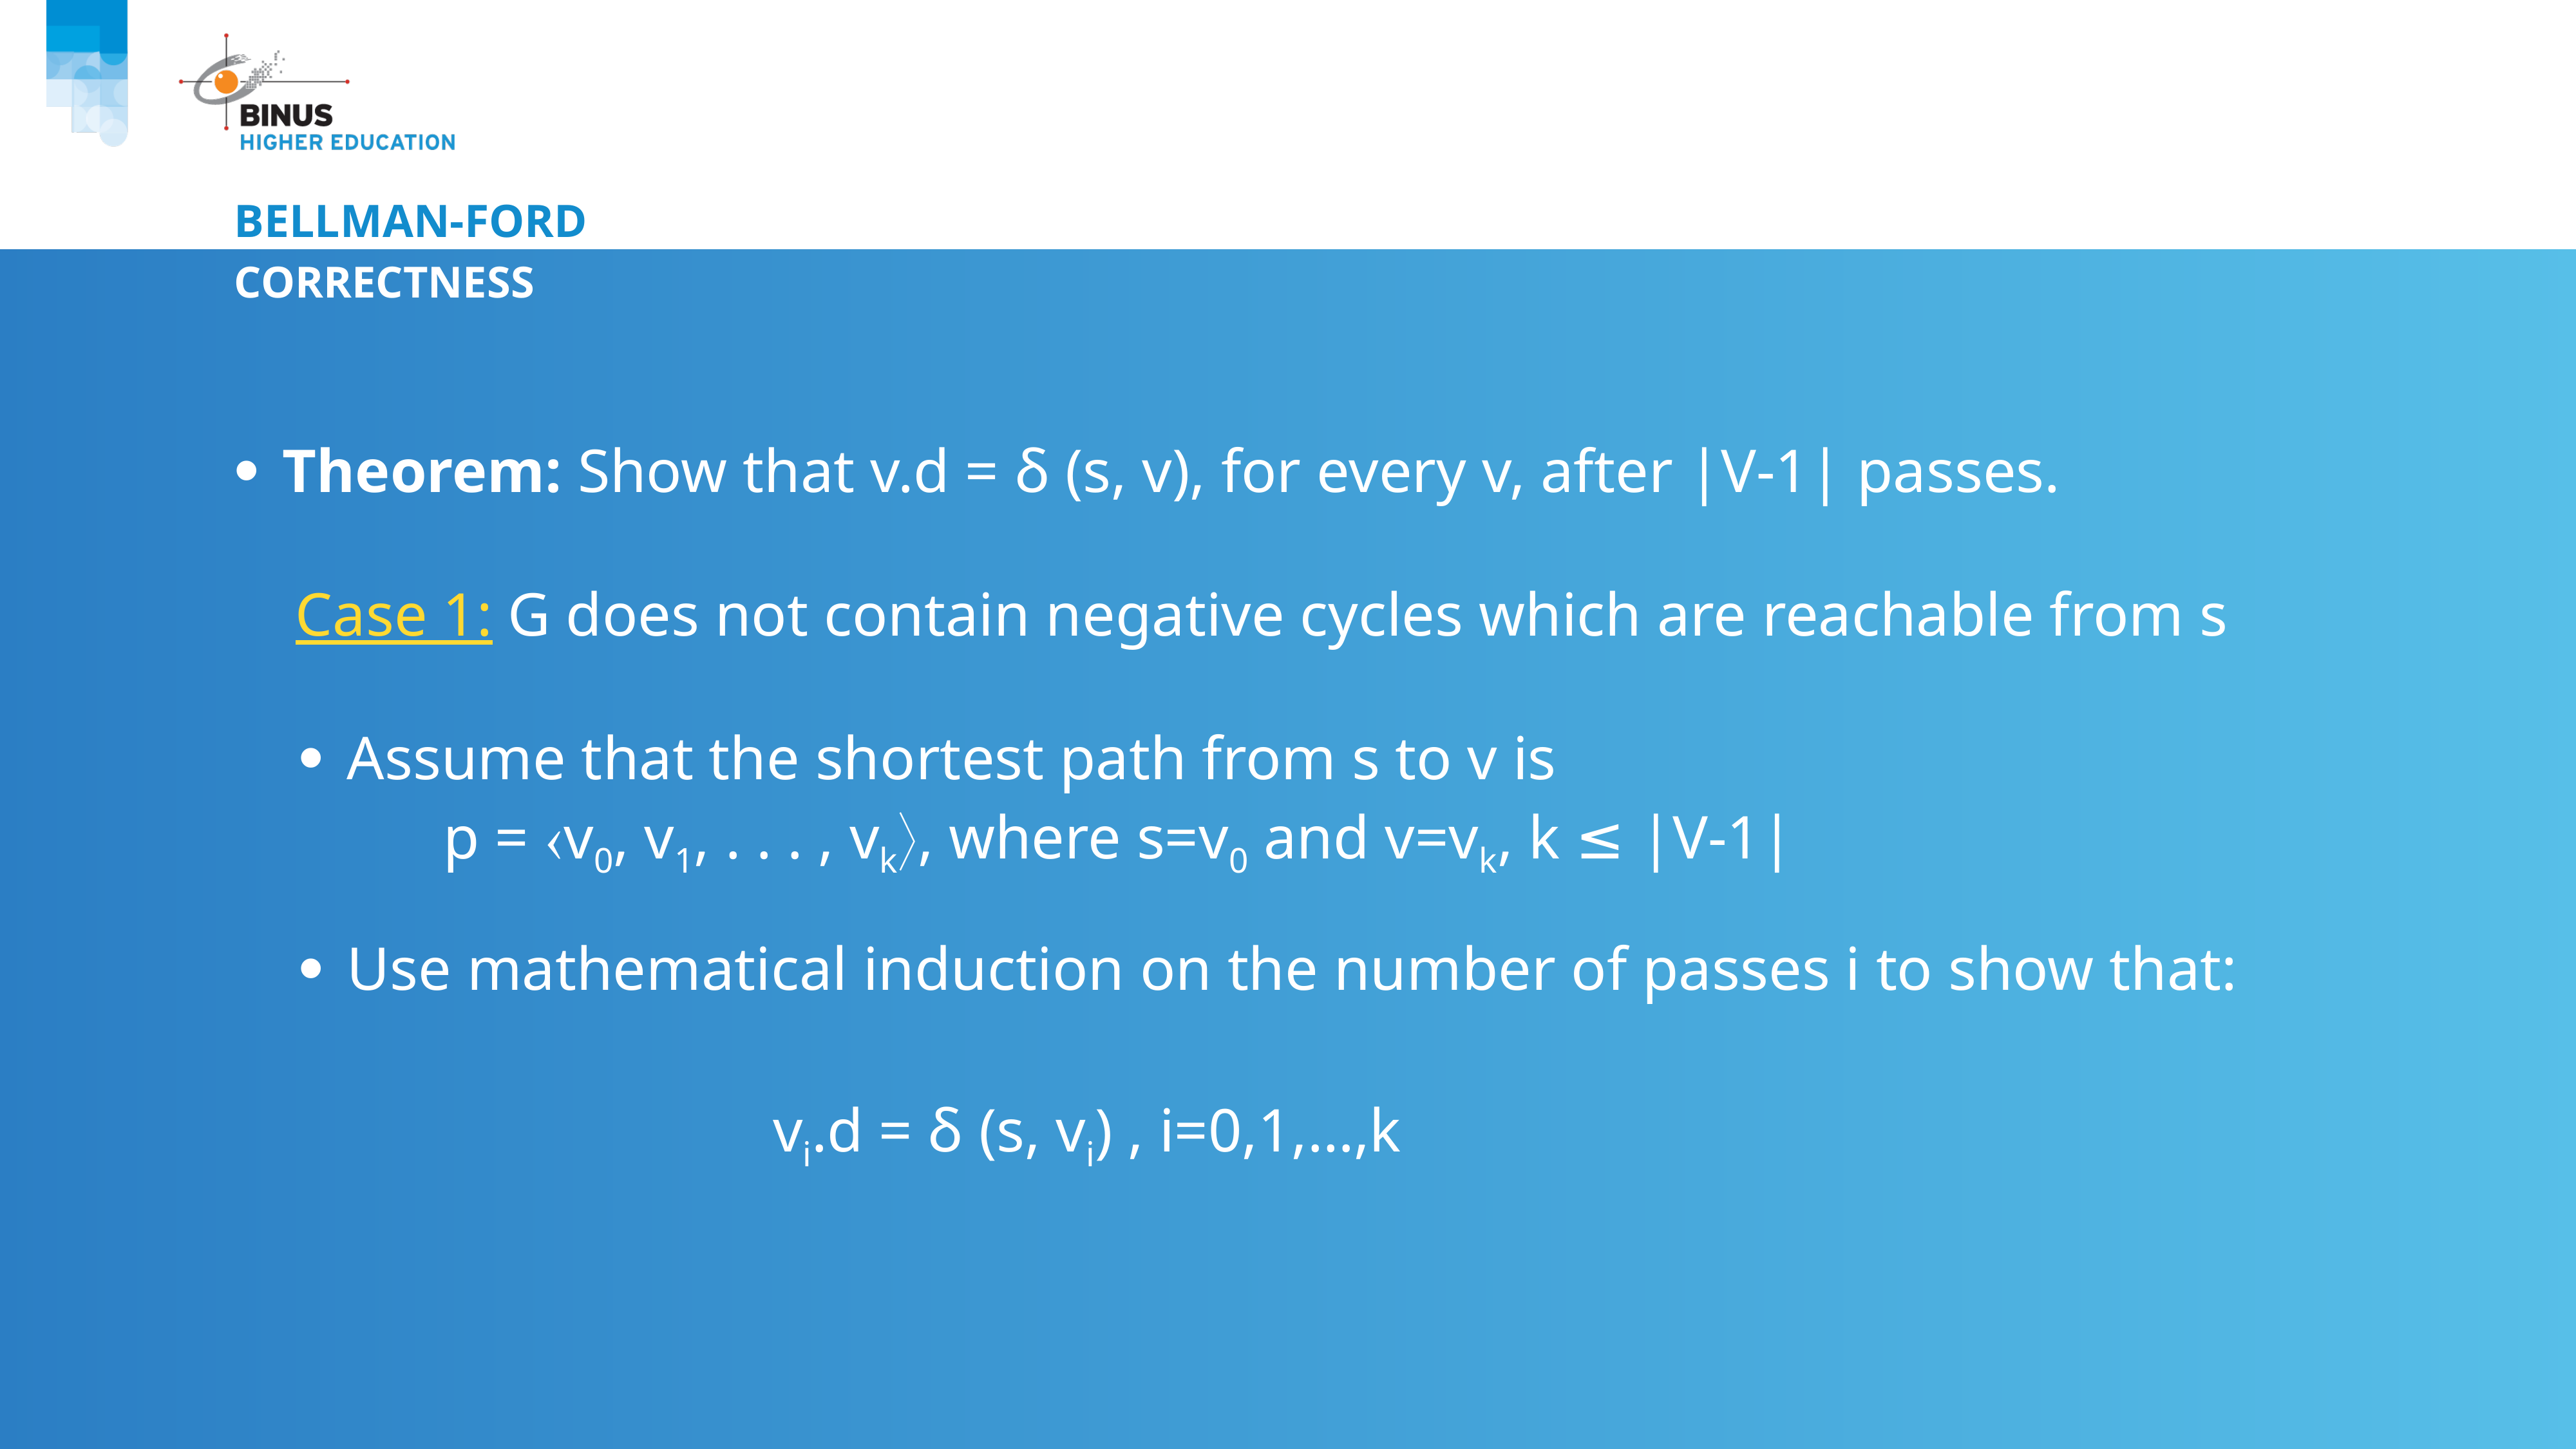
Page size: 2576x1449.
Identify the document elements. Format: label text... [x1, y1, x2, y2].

title Bellman-ford [228, 197, 1784, 252]
picture [46, 0, 455, 154]
list correctness [228, 255, 1262, 341]
list Theorem: Show that v.d = δ (s, v), for every v, after |V-1| passes. Case 1: G does not contain negative cycles which are reachable from s Assume that the shortest path from s to v is p = v0, v1, . . . , vk, where s=v0 and v=vk, k ≤ |V-1| Use mathematical induction on the number of passes i to show that: vi.d = δ (s, vi) , i=0,1,…,k [228, 435, 2349, 1337]
